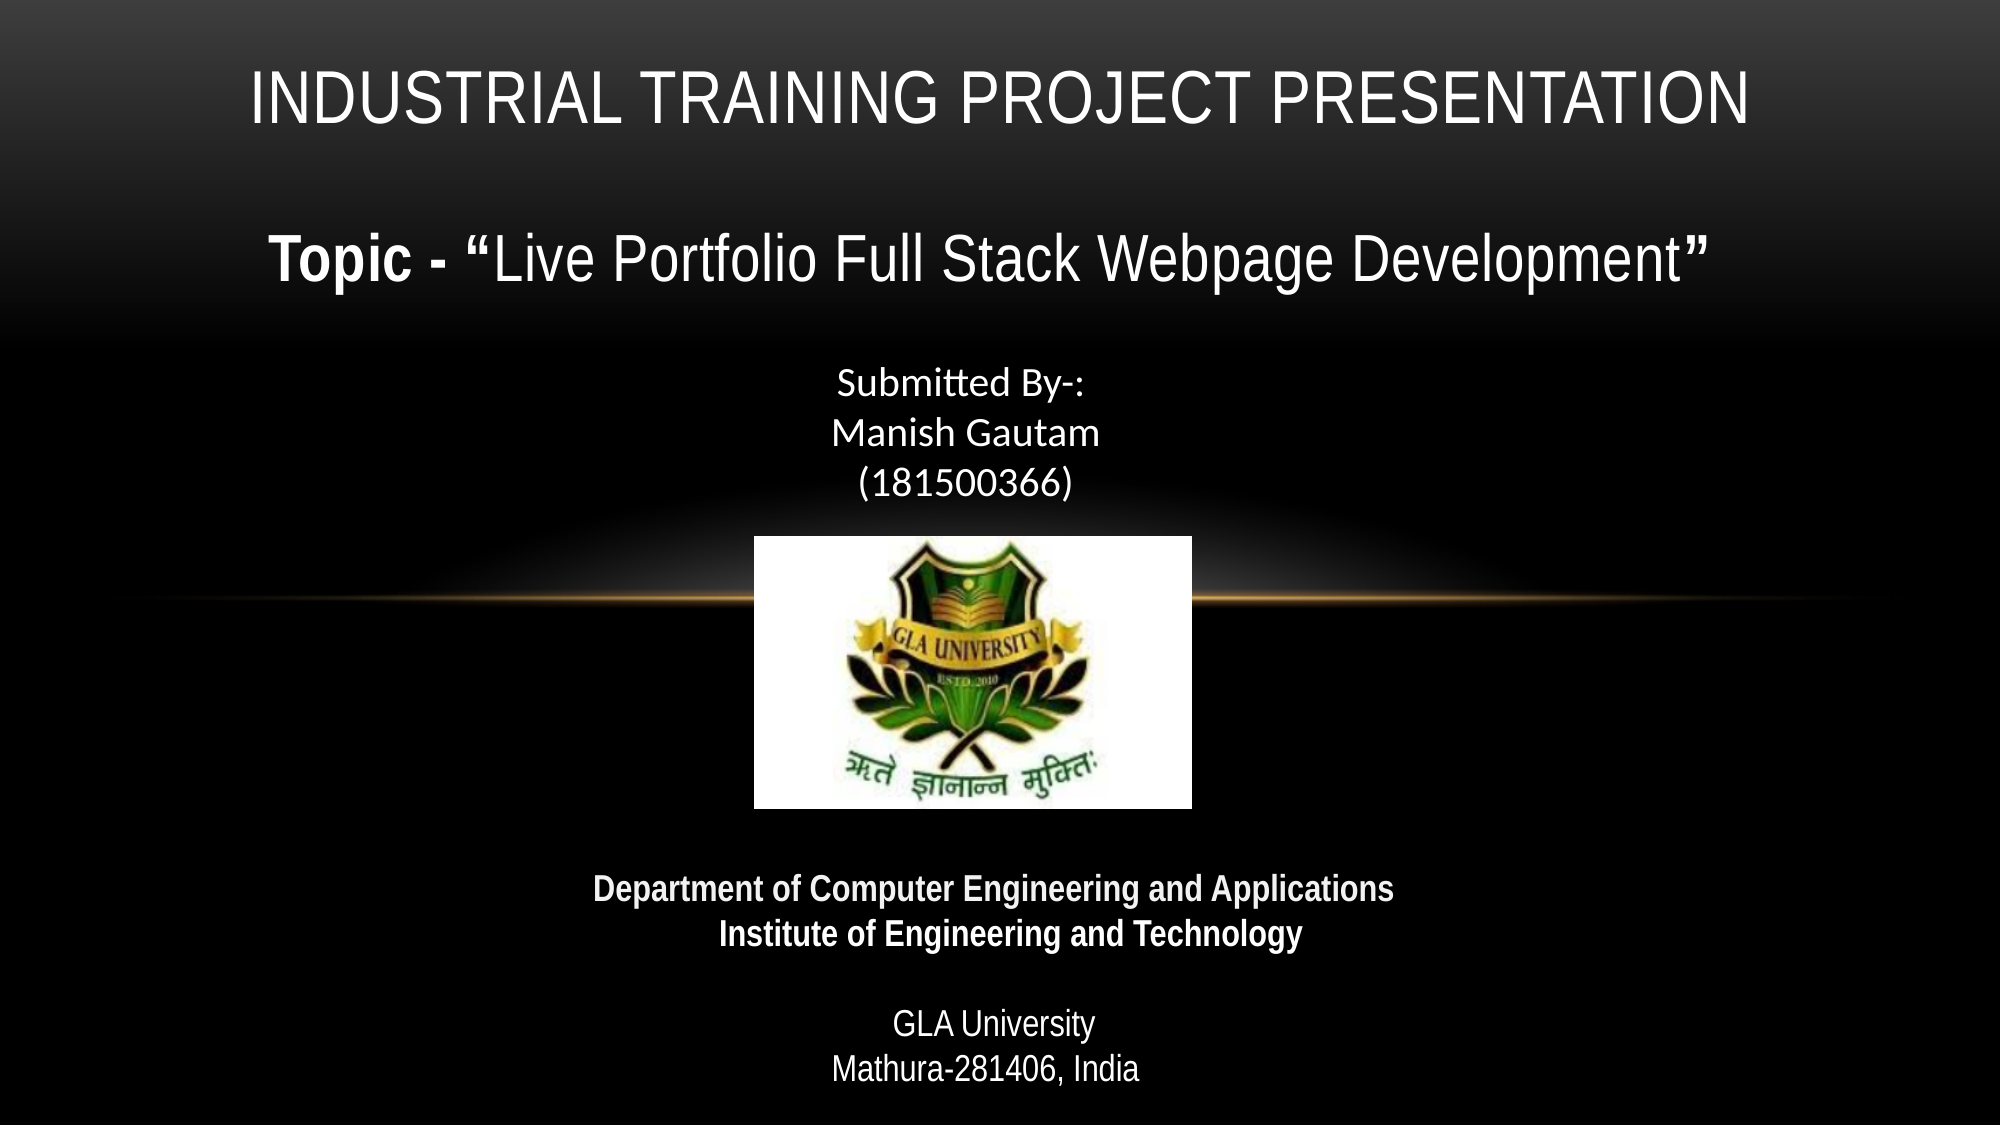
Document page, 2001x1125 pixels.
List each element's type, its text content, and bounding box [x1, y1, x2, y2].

text_box Department of Computer Engineering and Applications Institute of Engineering and Technology GLA University Mathura-281406, India [489, 856, 1490, 1097]
title Industrial Training Project Presentation [144, 49, 1859, 146]
subtitle Topic - “Live Portfolio Full Stack Webpage Development” [246, 206, 1734, 323]
picture [0, 0, 2000, 809]
text_box Submitted By-: Manish Gautam (181500366) [740, 347, 1192, 513]
